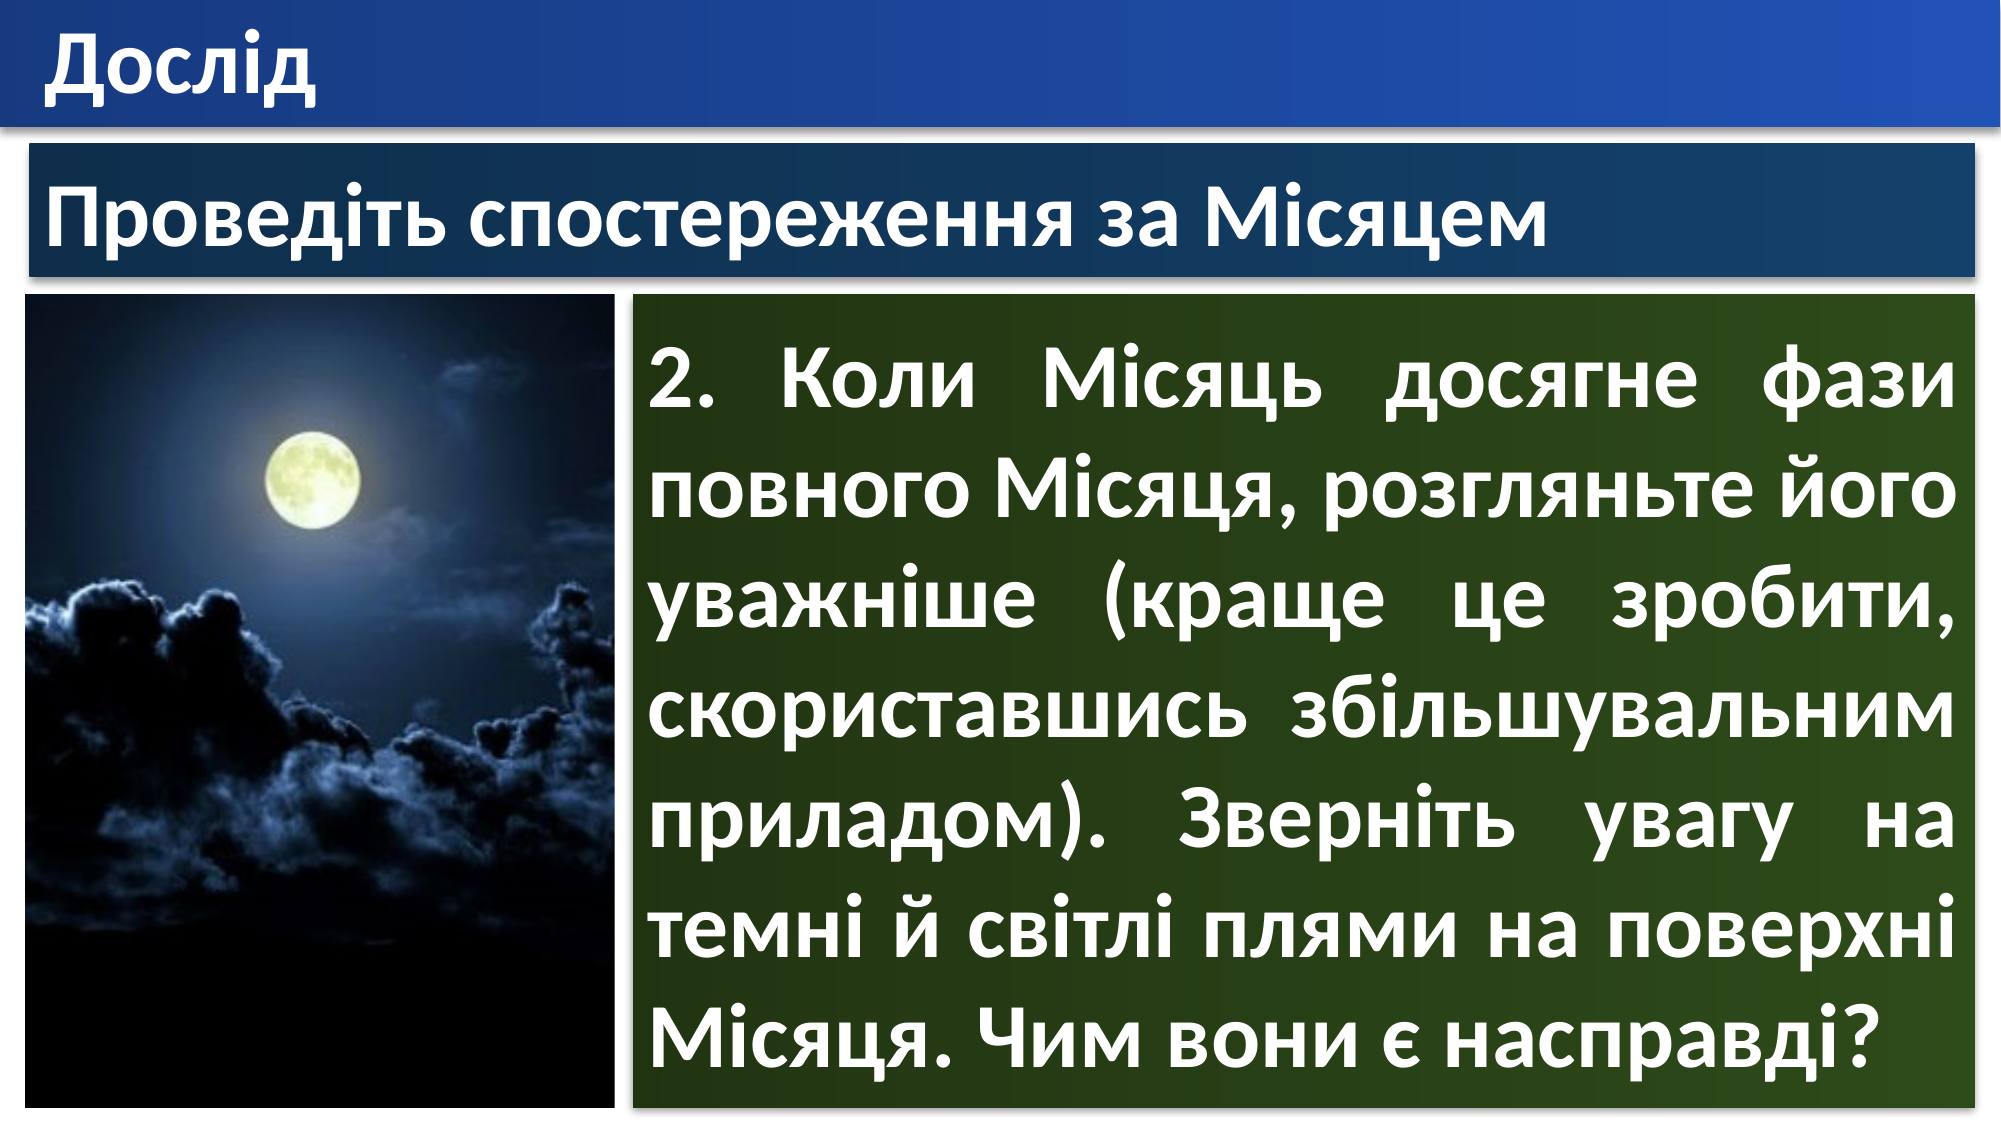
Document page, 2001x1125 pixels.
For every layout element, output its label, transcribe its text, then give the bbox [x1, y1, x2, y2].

text_box Проведіть спостереження за Місяцем [28, 142, 1976, 278]
text_box Дослід [29, 0, 1975, 120]
picture [25, 294, 615, 1108]
text_box 2. Коли Місяць досягне фази повного Місяця, розгляньте його уважніше (краще це зробити, скориставшись збільшувальним приладом). Зверніть увагу на темні й світлі плями на поверхні Місяця. Чим вони є насправді? [632, 294, 1976, 1108]
